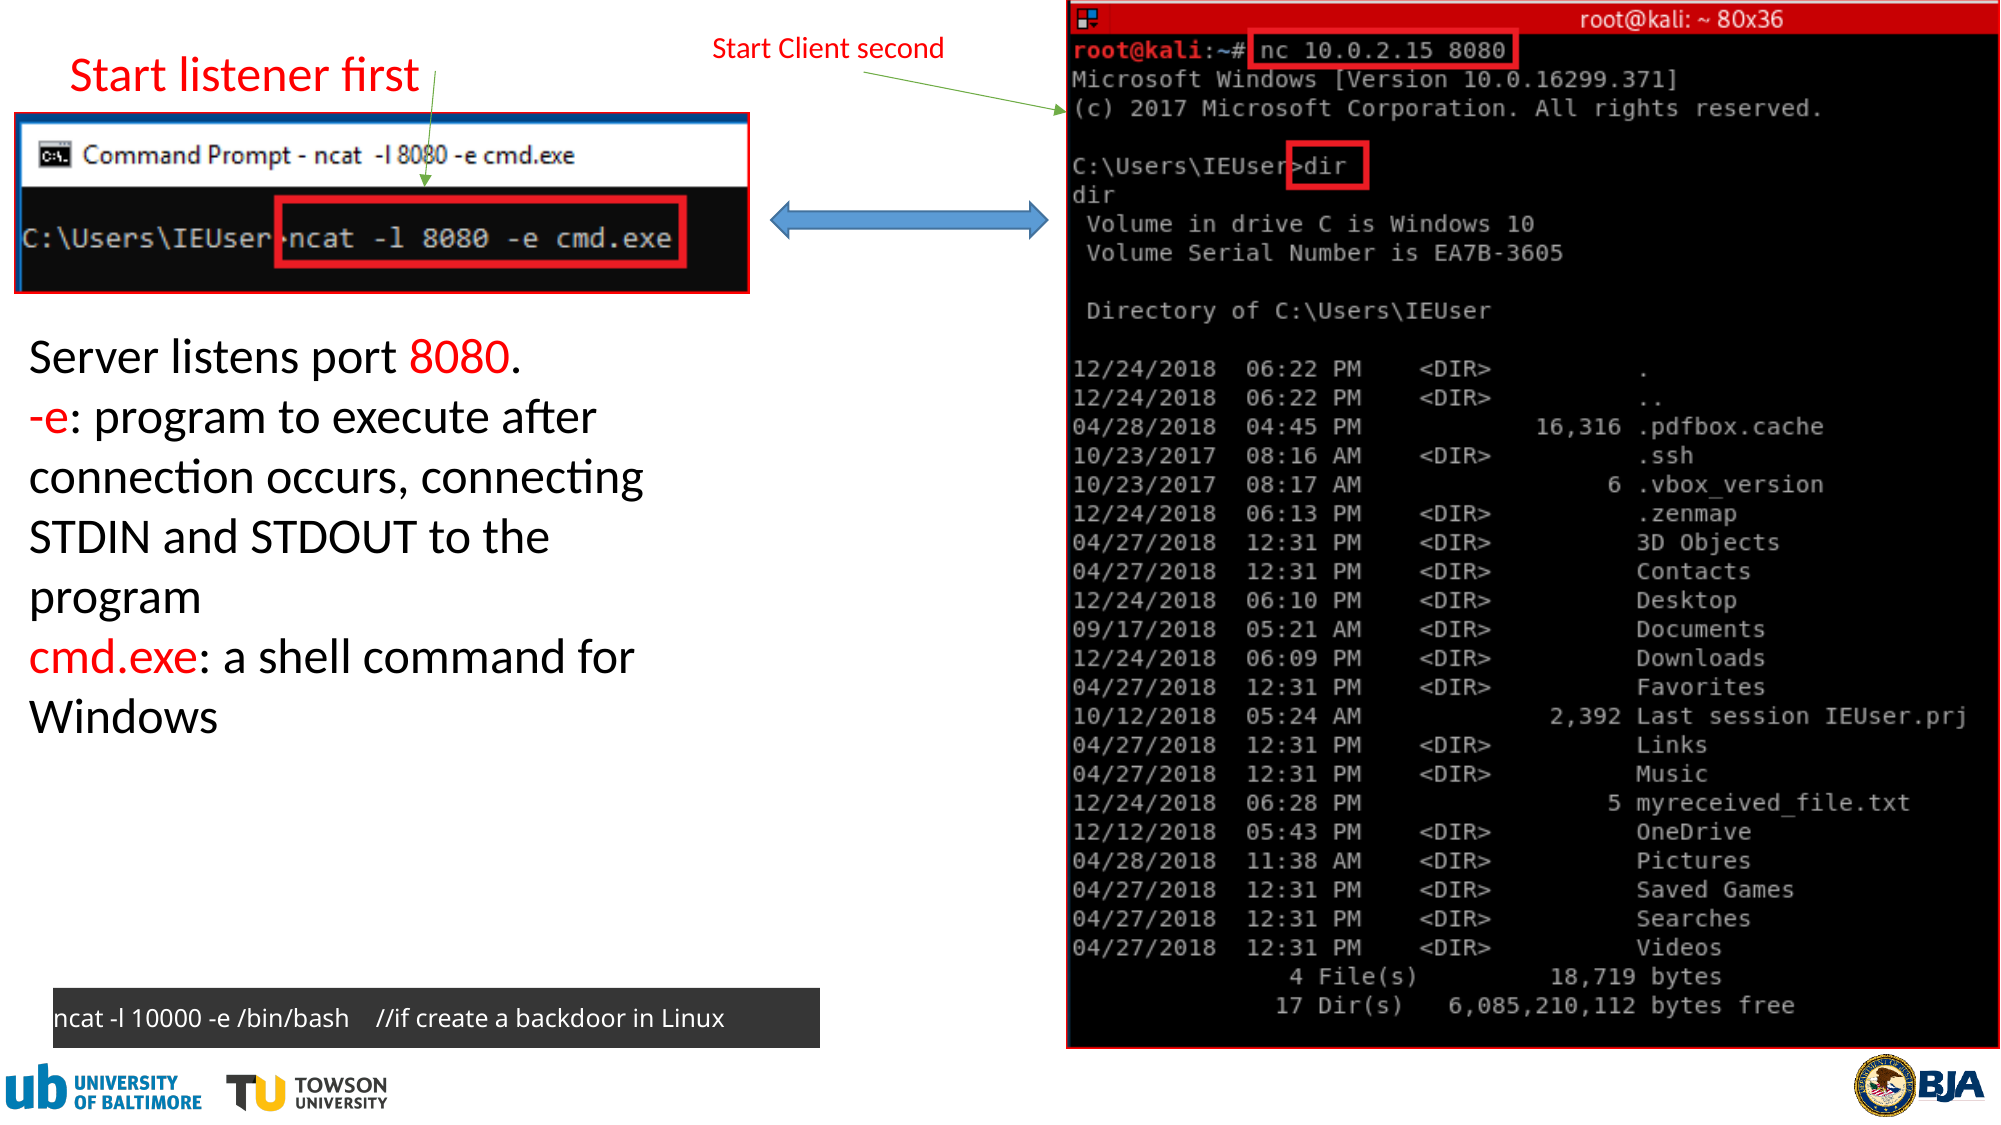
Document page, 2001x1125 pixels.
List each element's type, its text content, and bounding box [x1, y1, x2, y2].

picture [1066, 0, 2000, 1049]
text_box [863, 72, 1067, 113]
picture [0, 1031, 407, 1125]
text_box Server listens port 8080. -e: program to execute after connection occurs, connecting STDIN and STDOUT to the program cmd.exe: a shell command for Windows [14, 315, 698, 811]
picture [14, 112, 750, 294]
text_box [769, 200, 1049, 240]
picture [1854, 1054, 1986, 1117]
text_box ncat -l 10000 -e /bin/bash //if create a backdoor in Linux [53, 987, 820, 1048]
text_box Start Client second [697, 20, 1030, 72]
text_box Start listener first [54, 33, 436, 109]
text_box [424, 71, 438, 187]
